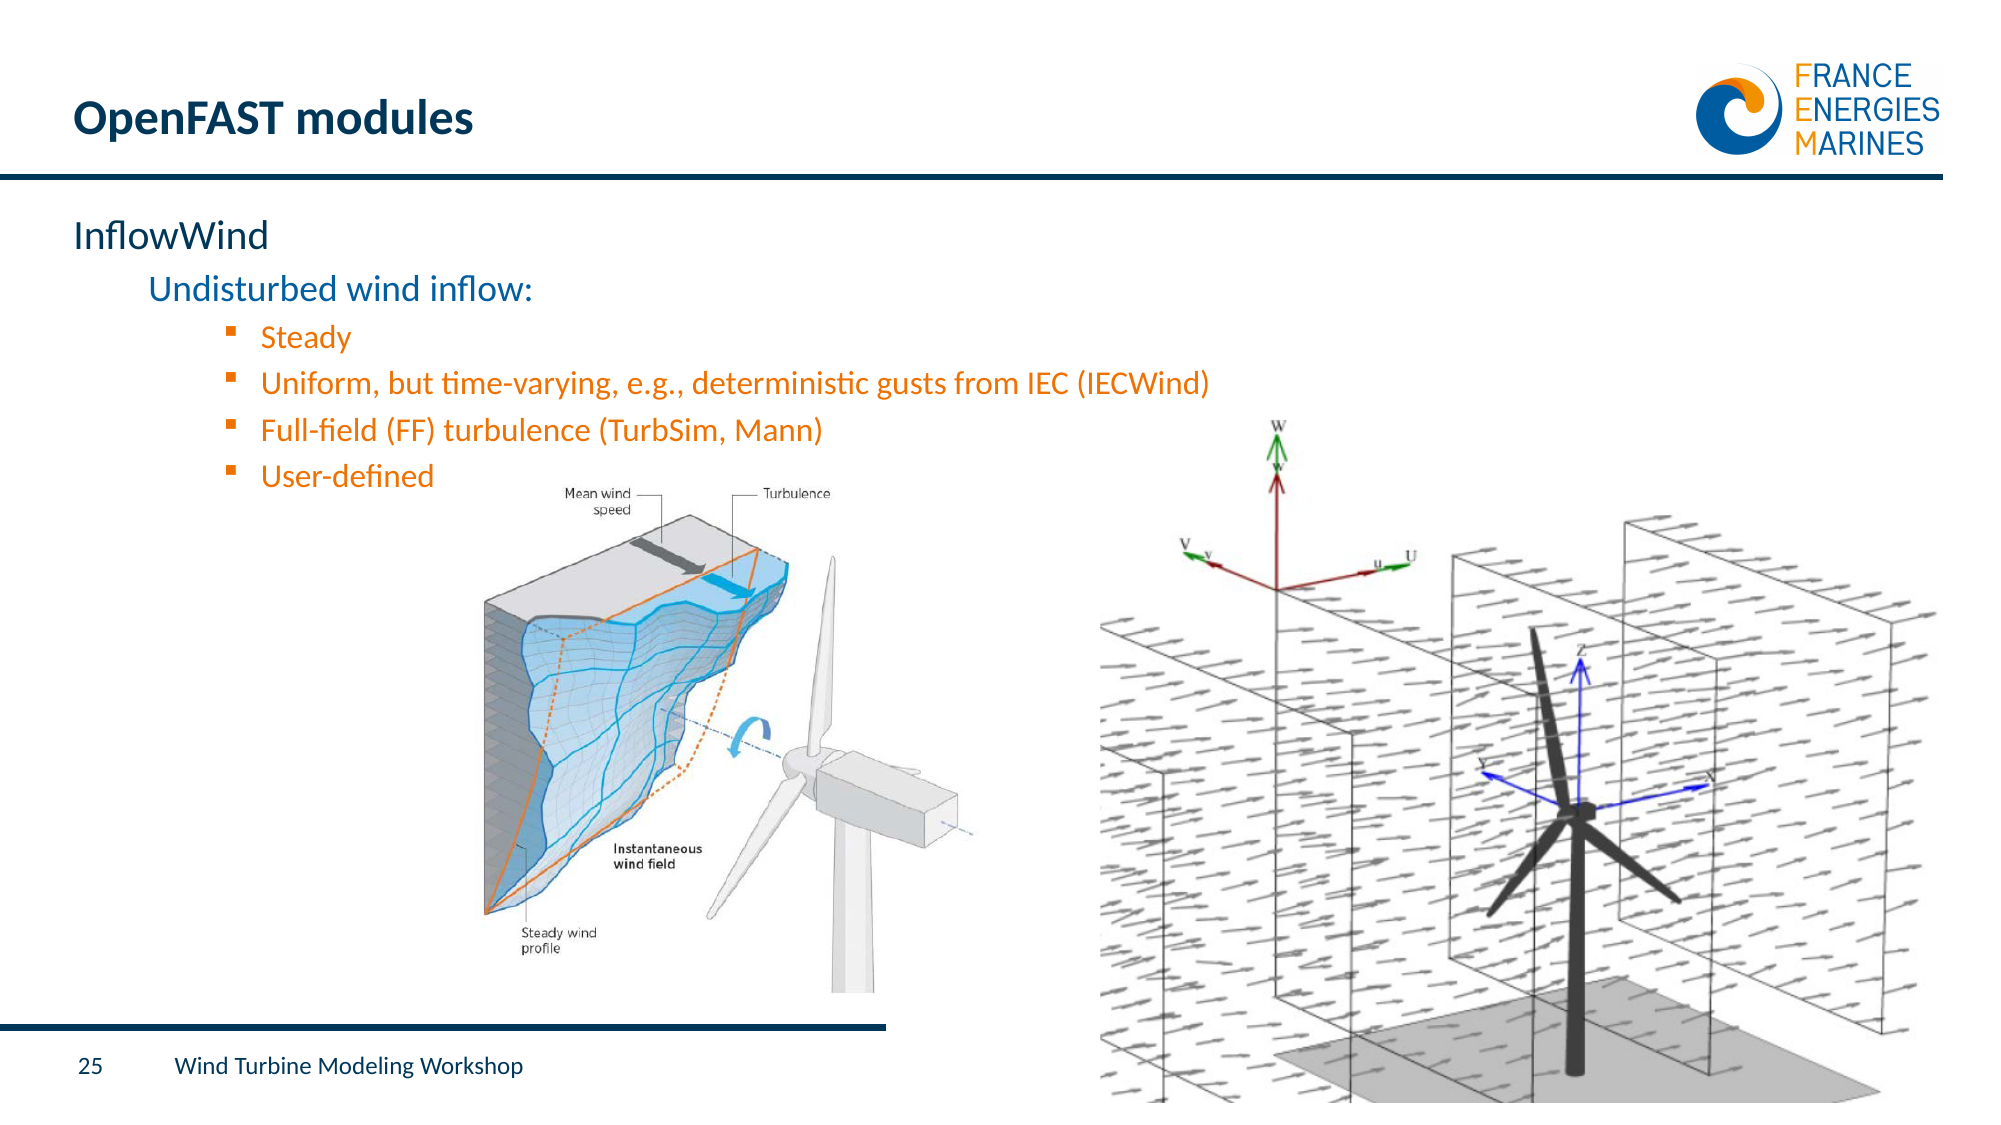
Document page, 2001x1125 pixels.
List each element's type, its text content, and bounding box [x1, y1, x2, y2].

picture [474, 478, 989, 1003]
title OpenFAST modules [58, 60, 1649, 177]
list InflowWind Undisturbed wind inflow: Steady Uniform, but time-varying, e.g., deterministic gusts from IEC (IECWind) Full-field (FF) turbulence (TurbSim, Mann) User-defined [58, 206, 1943, 1014]
slide_number 25 [63, 1042, 142, 1103]
footer Wind Turbine Modeling Workshop [159, 1042, 878, 1103]
picture [1100, 410, 1943, 1103]
picture [1696, 63, 1943, 155]
